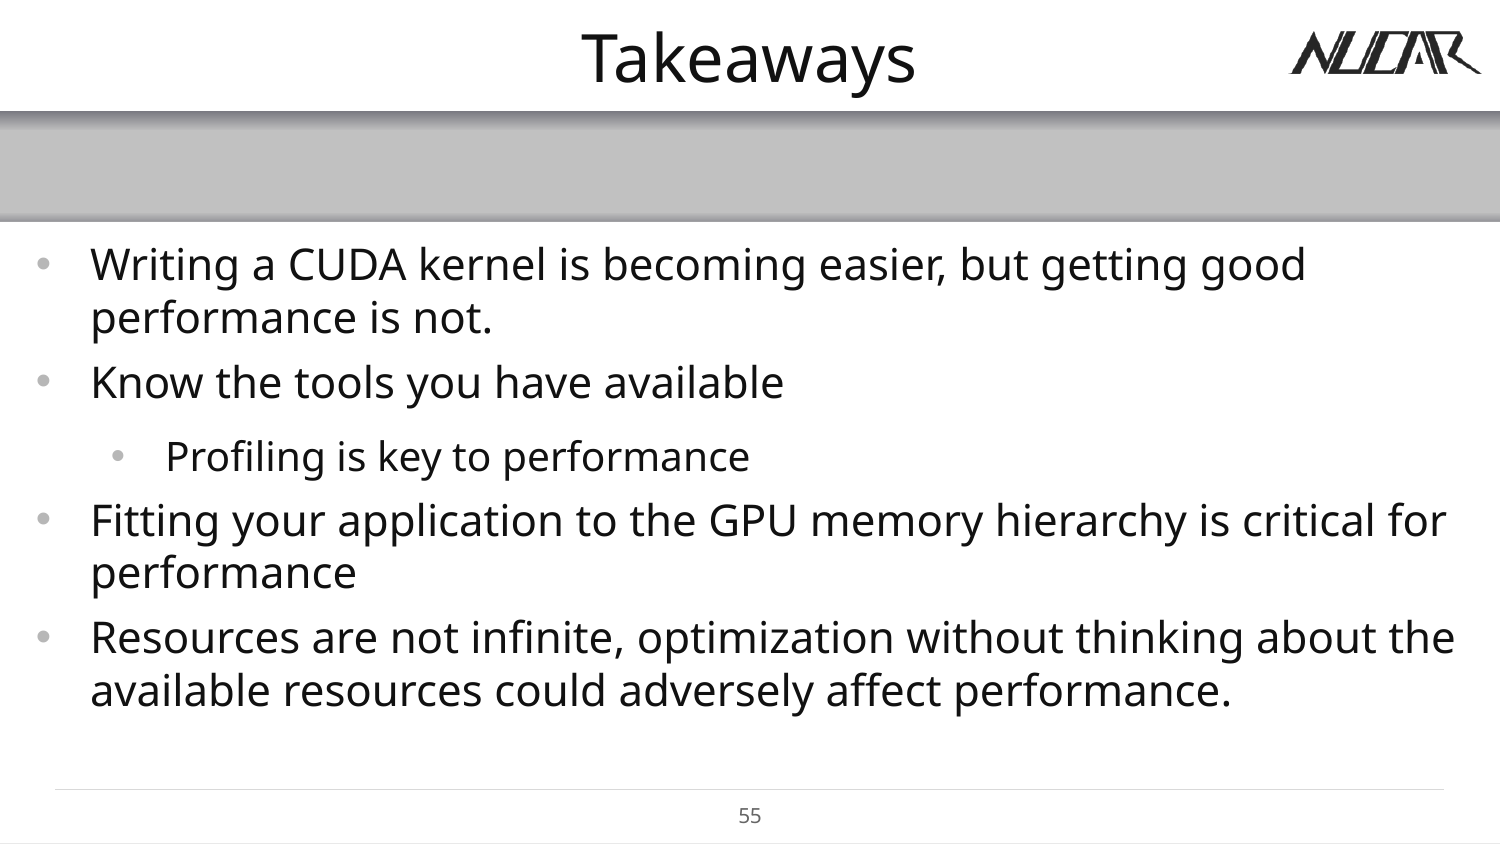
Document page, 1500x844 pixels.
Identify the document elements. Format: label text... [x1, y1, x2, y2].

title Takeaways [97, 0, 1403, 111]
list Writing a CUDA kernel is becoming easier, but getting good performance is not. Know the tools you have available Profiling is key to performance Fitting your application to the GPU memory hierarchy is critical for performance Resources are not infinite, optimization without thinking about the available resources could adversely affect performance. [0, 221, 1500, 735]
slide_number 55 [97, 789, 1403, 844]
